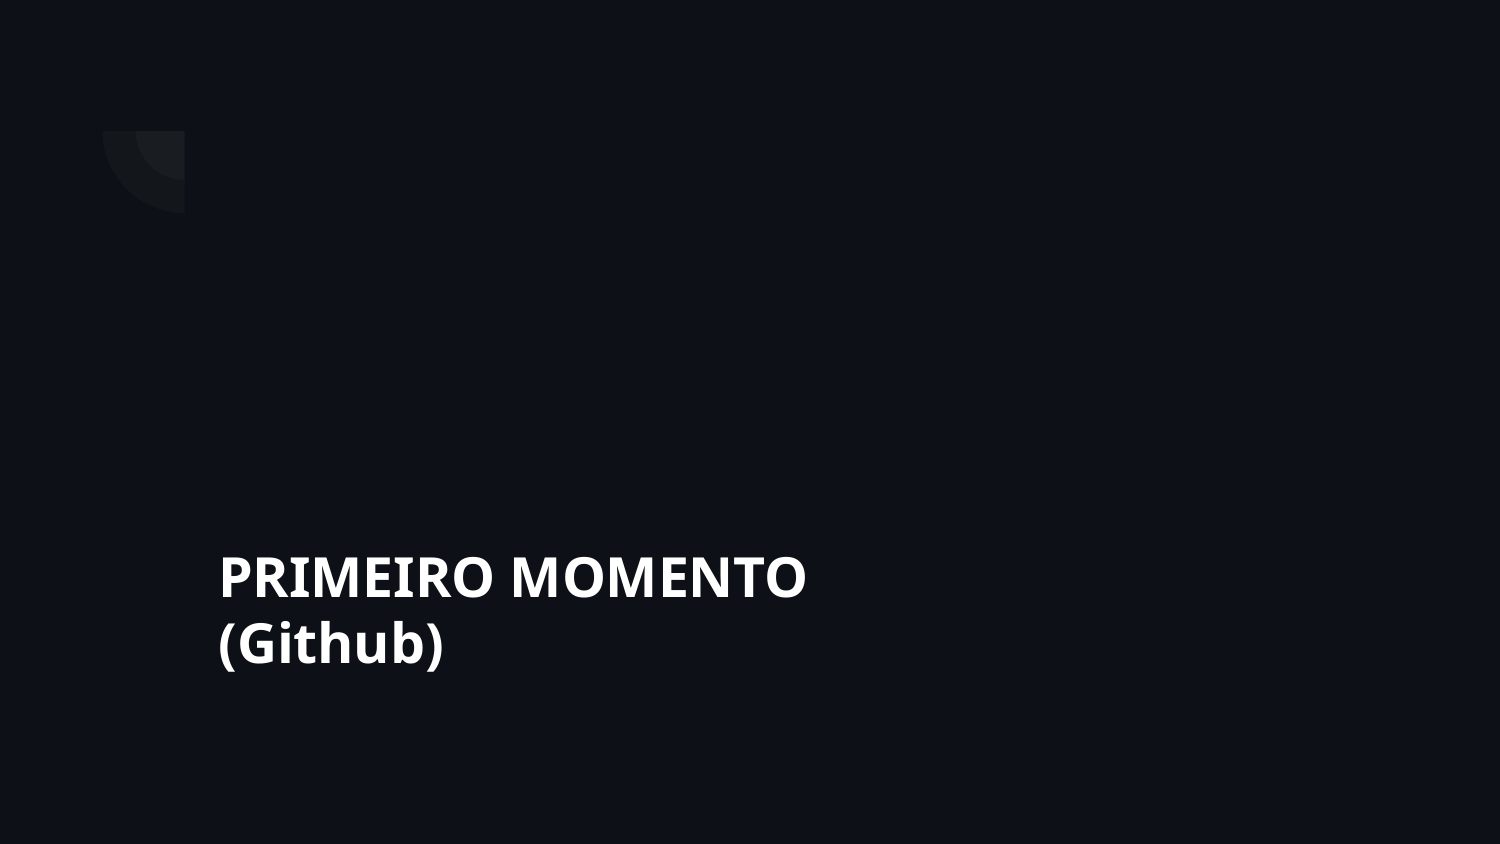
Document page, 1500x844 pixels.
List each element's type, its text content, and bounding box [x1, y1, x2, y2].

title PRIMEIRO MOMENTO (Github) [203, 527, 1357, 692]
